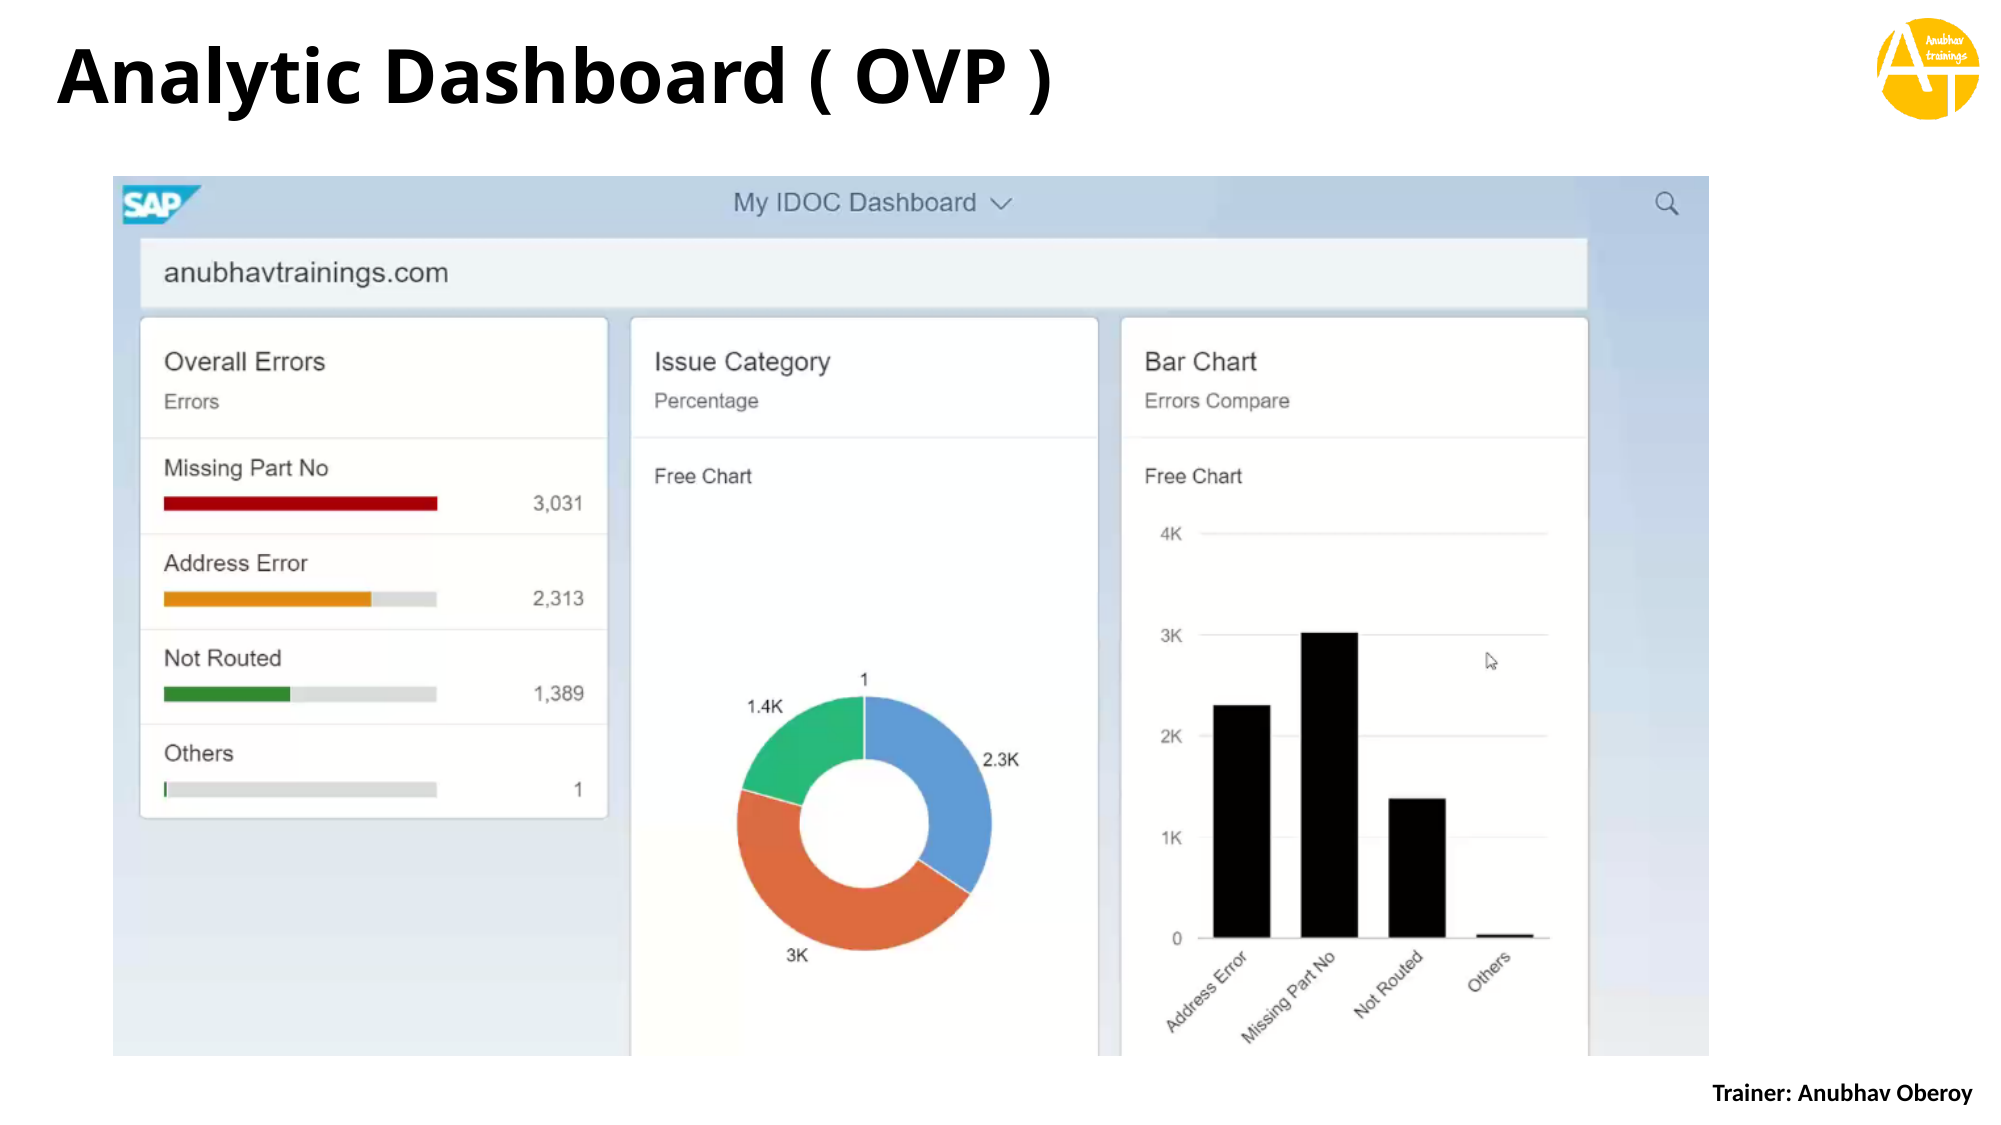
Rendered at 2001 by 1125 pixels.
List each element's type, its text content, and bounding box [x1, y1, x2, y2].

picture [1866, 11, 1985, 128]
text_box Analytic Dashboard ( OVP ) [42, 30, 1896, 148]
footer Trainer: Anubhav Oberoy [1660, 1074, 2000, 1108]
picture [113, 176, 1709, 1056]
